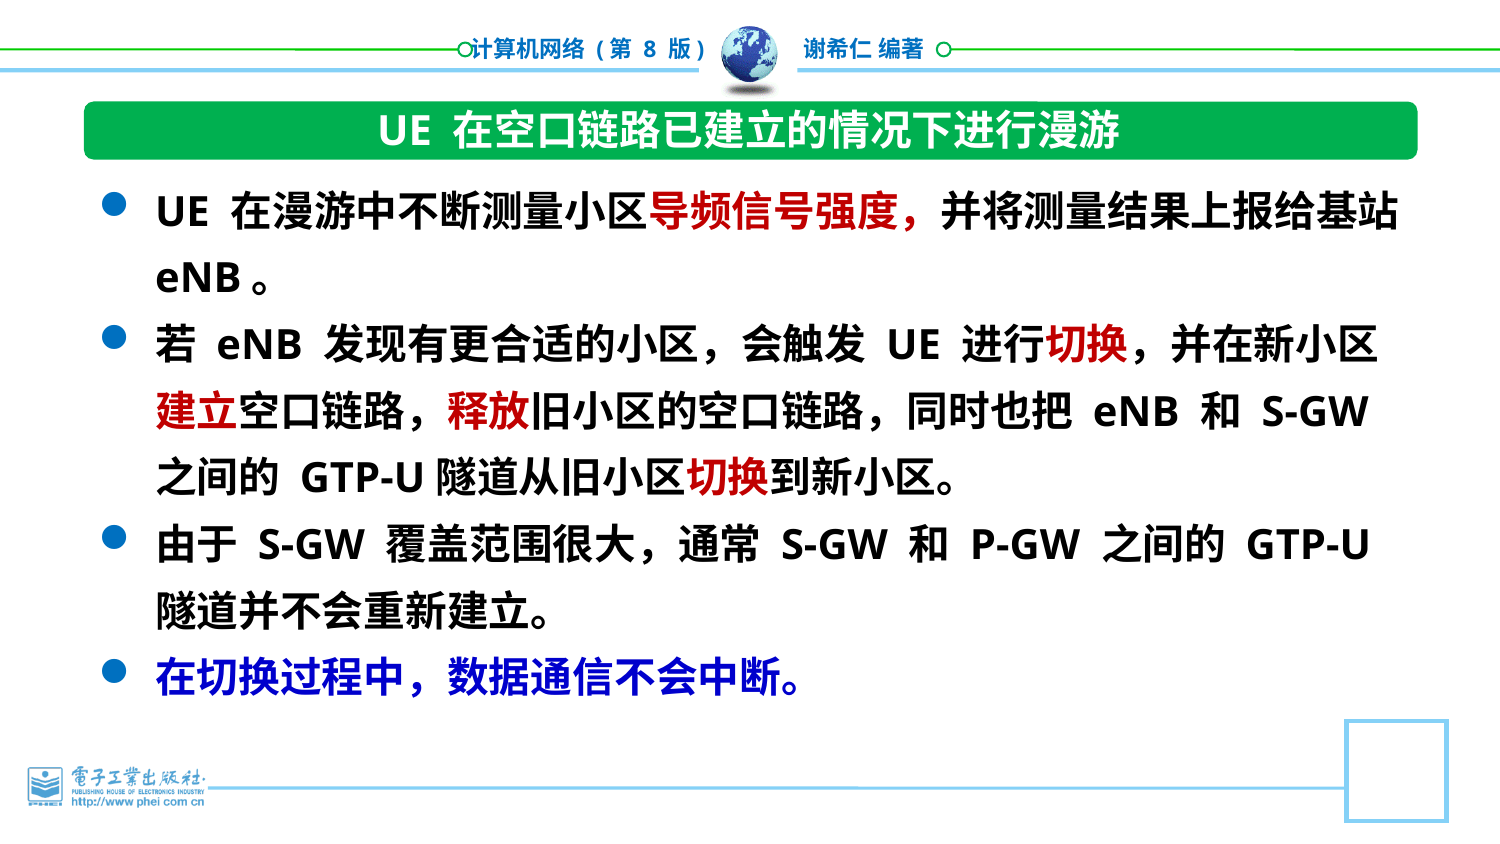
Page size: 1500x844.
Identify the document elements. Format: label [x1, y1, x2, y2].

picture [719, 24, 779, 96]
picture [23, 764, 208, 809]
text_box [83, 96, 1418, 709]
